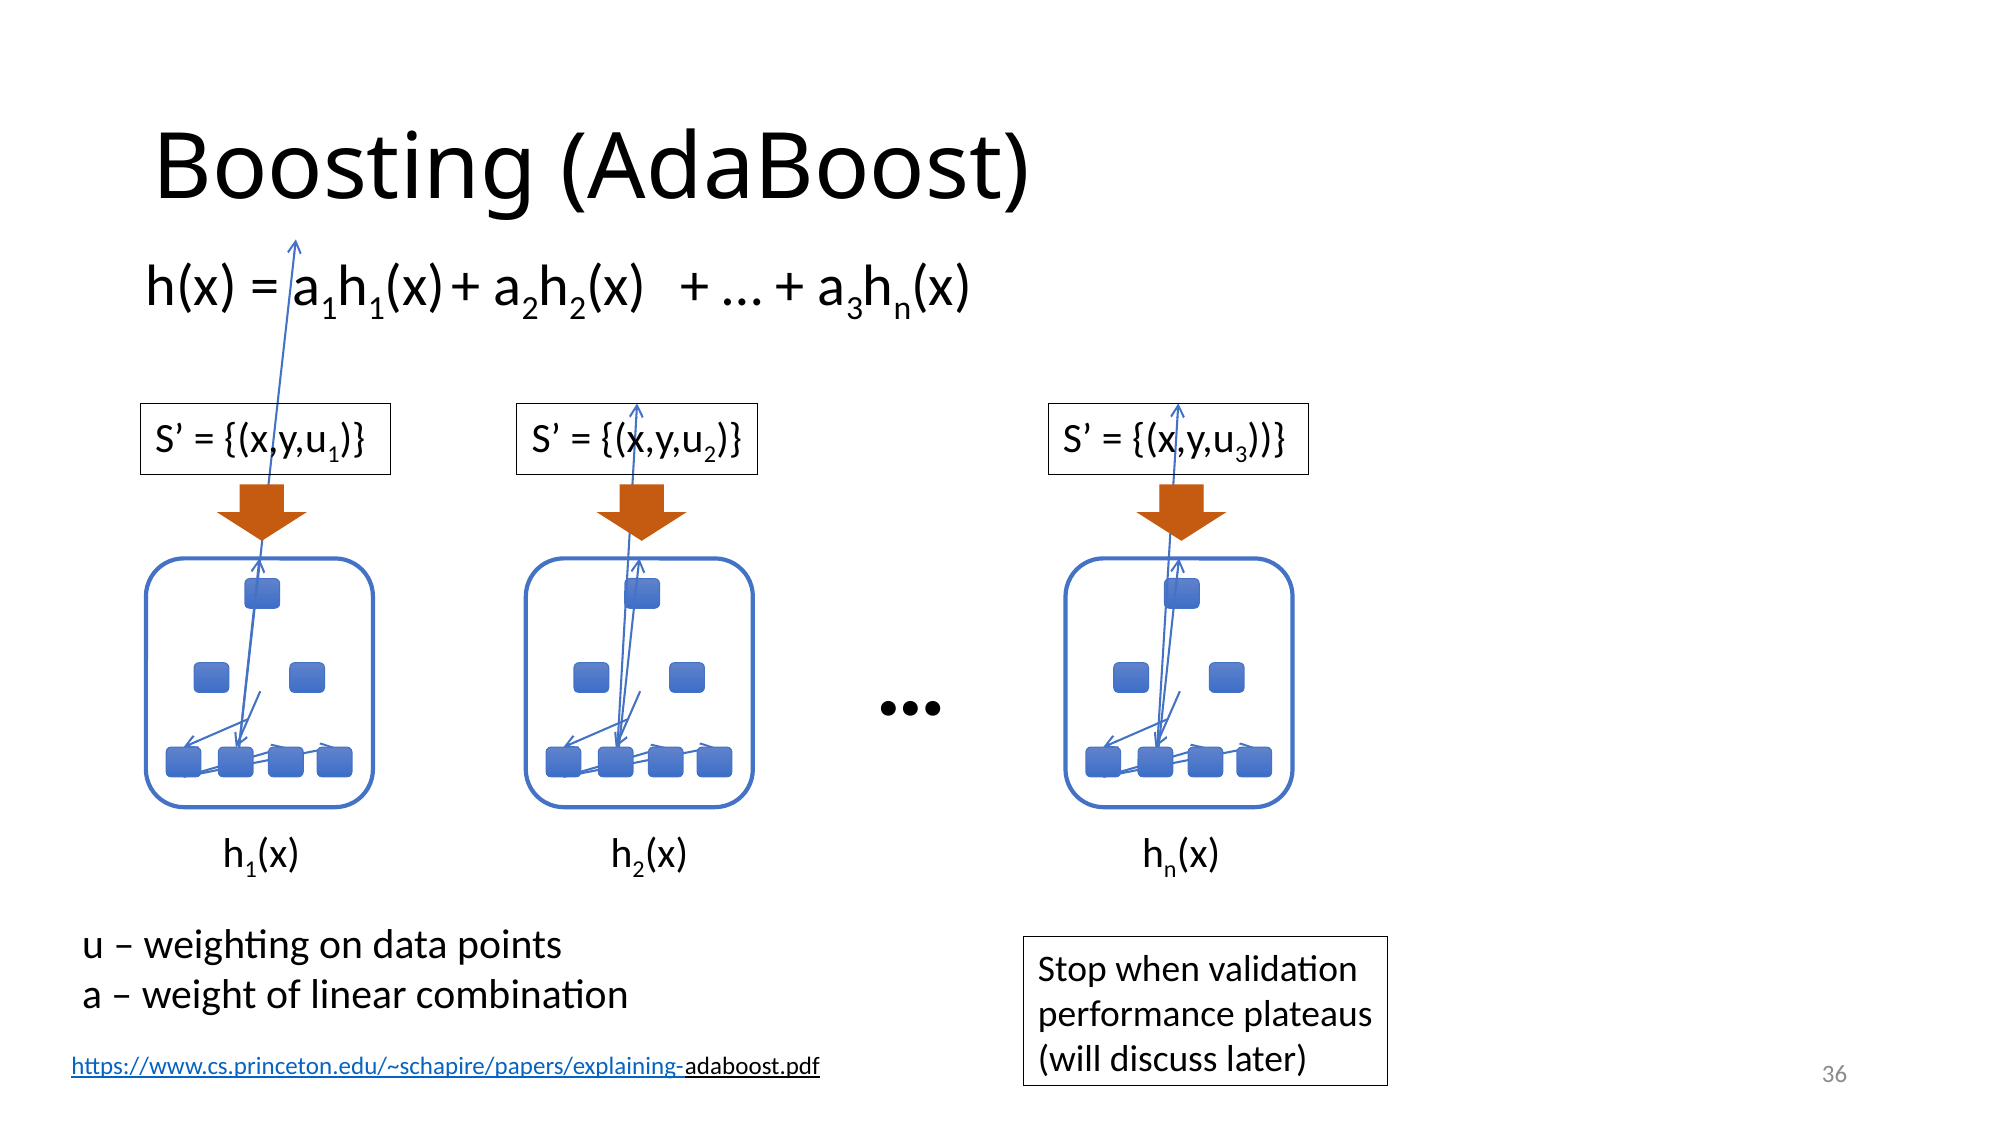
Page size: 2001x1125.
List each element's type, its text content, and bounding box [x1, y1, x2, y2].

text_box u – weighting on data points a – weight of linear combination [67, 909, 645, 1025]
slide_number 36 [1412, 1042, 1863, 1103]
text_box S’ = {(x,y,u2)} [516, 403, 758, 475]
text_box https://www.cs.princeton.edu/~schapire/papers/explaining-adaboost.pdf [56, 1042, 991, 1087]
text_box h(x) = a1h1(x) [130, 239, 436, 334]
text_box [216, 484, 307, 541]
text_box h2(x) [595, 818, 704, 890]
text_box hn(x) [1127, 818, 1236, 890]
text_box [596, 484, 687, 541]
text_box + a2h2(x) [436, 239, 665, 334]
text_box [1136, 484, 1227, 541]
text_box S’ = {(x,y,u3))} [1048, 403, 1309, 475]
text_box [1065, 558, 1293, 808]
text_box S’ = {(x,y,u1)} [140, 403, 391, 475]
text_box h1(x) [207, 818, 316, 890]
text_box Stop when validation performance plateaus (will discuss later) [1023, 936, 1388, 1086]
text_box + … + a3hn(x) [665, 239, 987, 334]
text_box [525, 558, 753, 808]
title Boosting (AdaBoost) [137, 59, 1863, 278]
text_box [145, 558, 373, 808]
text_box … [860, 607, 962, 743]
